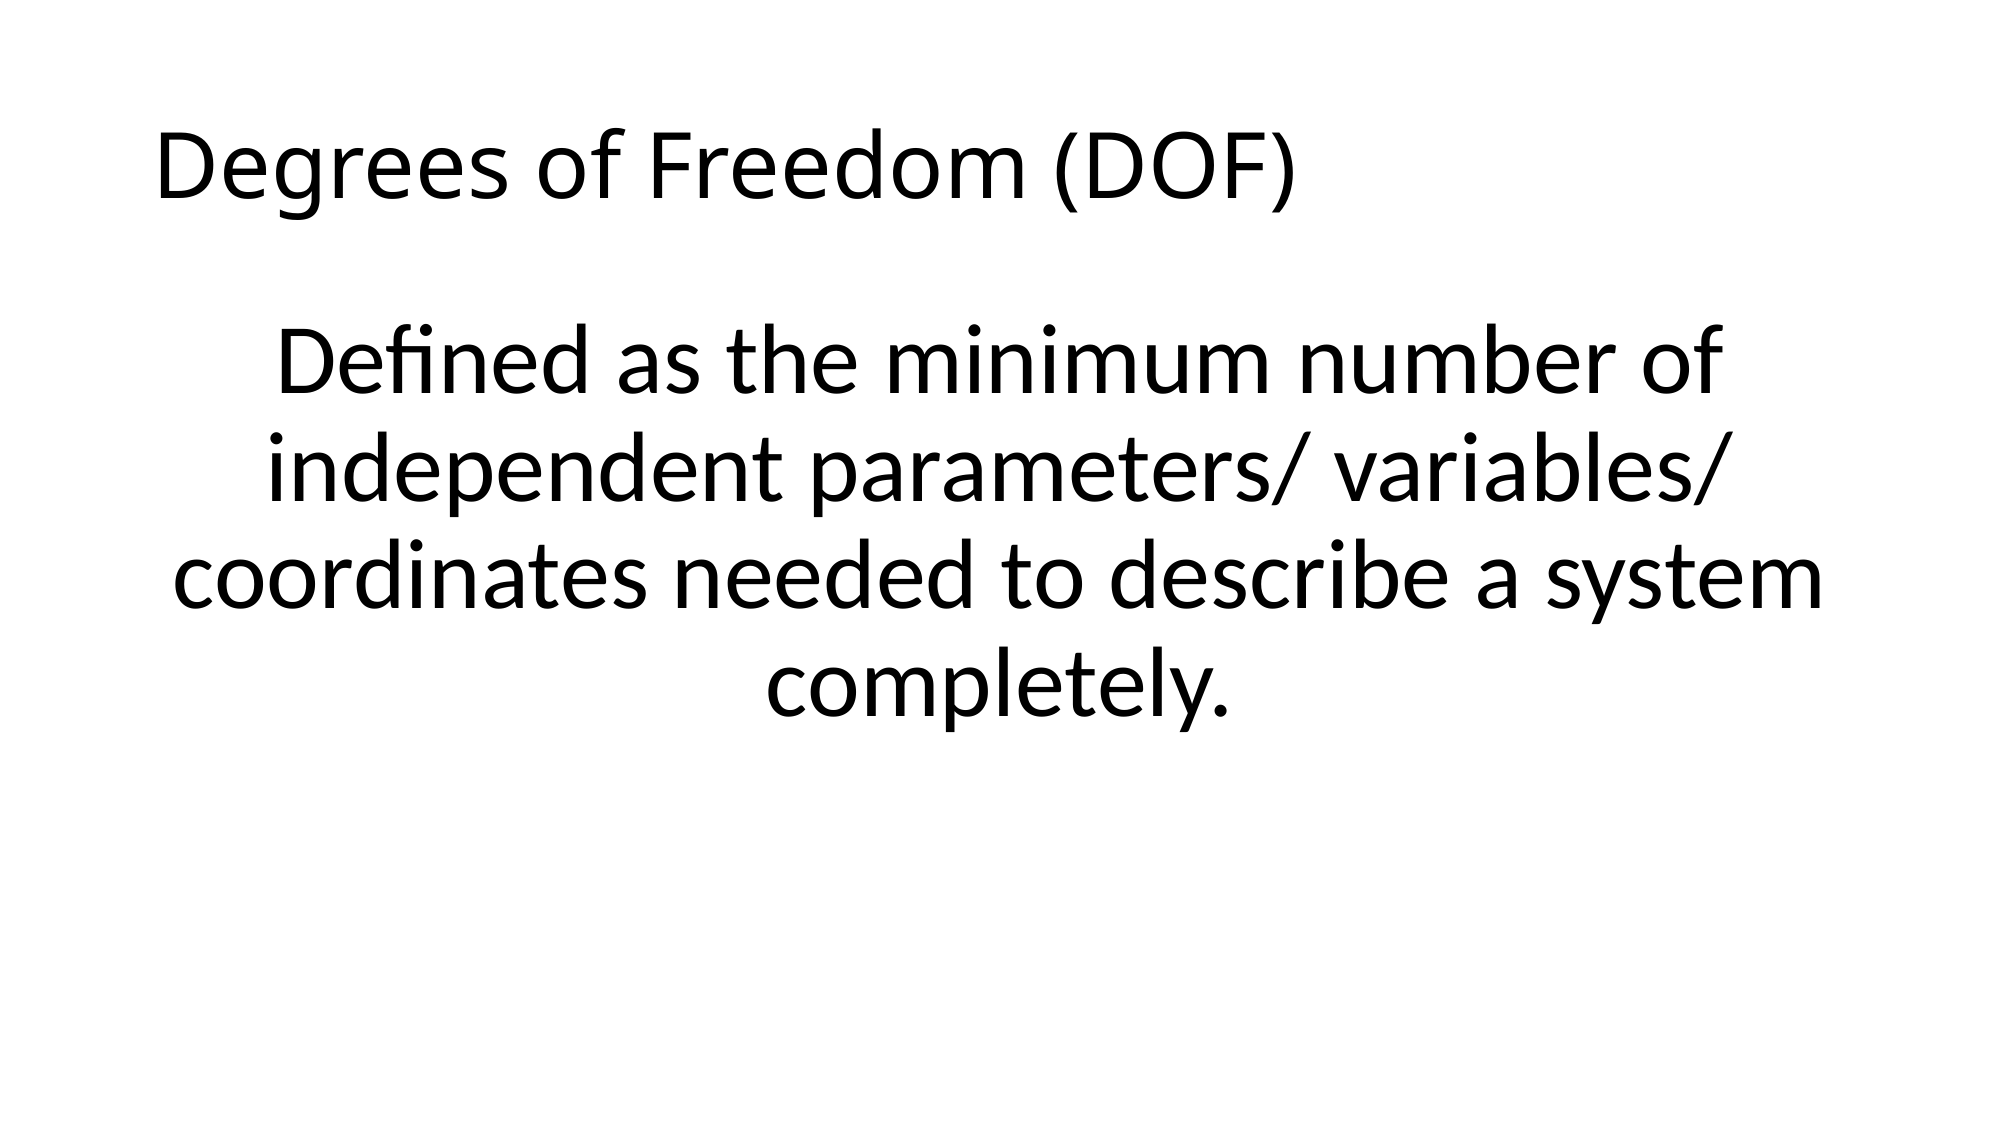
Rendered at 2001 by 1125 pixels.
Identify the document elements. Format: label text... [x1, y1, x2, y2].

title Degrees of Freedom (DOF) [137, 59, 1863, 278]
list Defined as the minimum number of independent parameters/ variables/ coordinates needed to describe a system completely. [137, 299, 1863, 1014]
